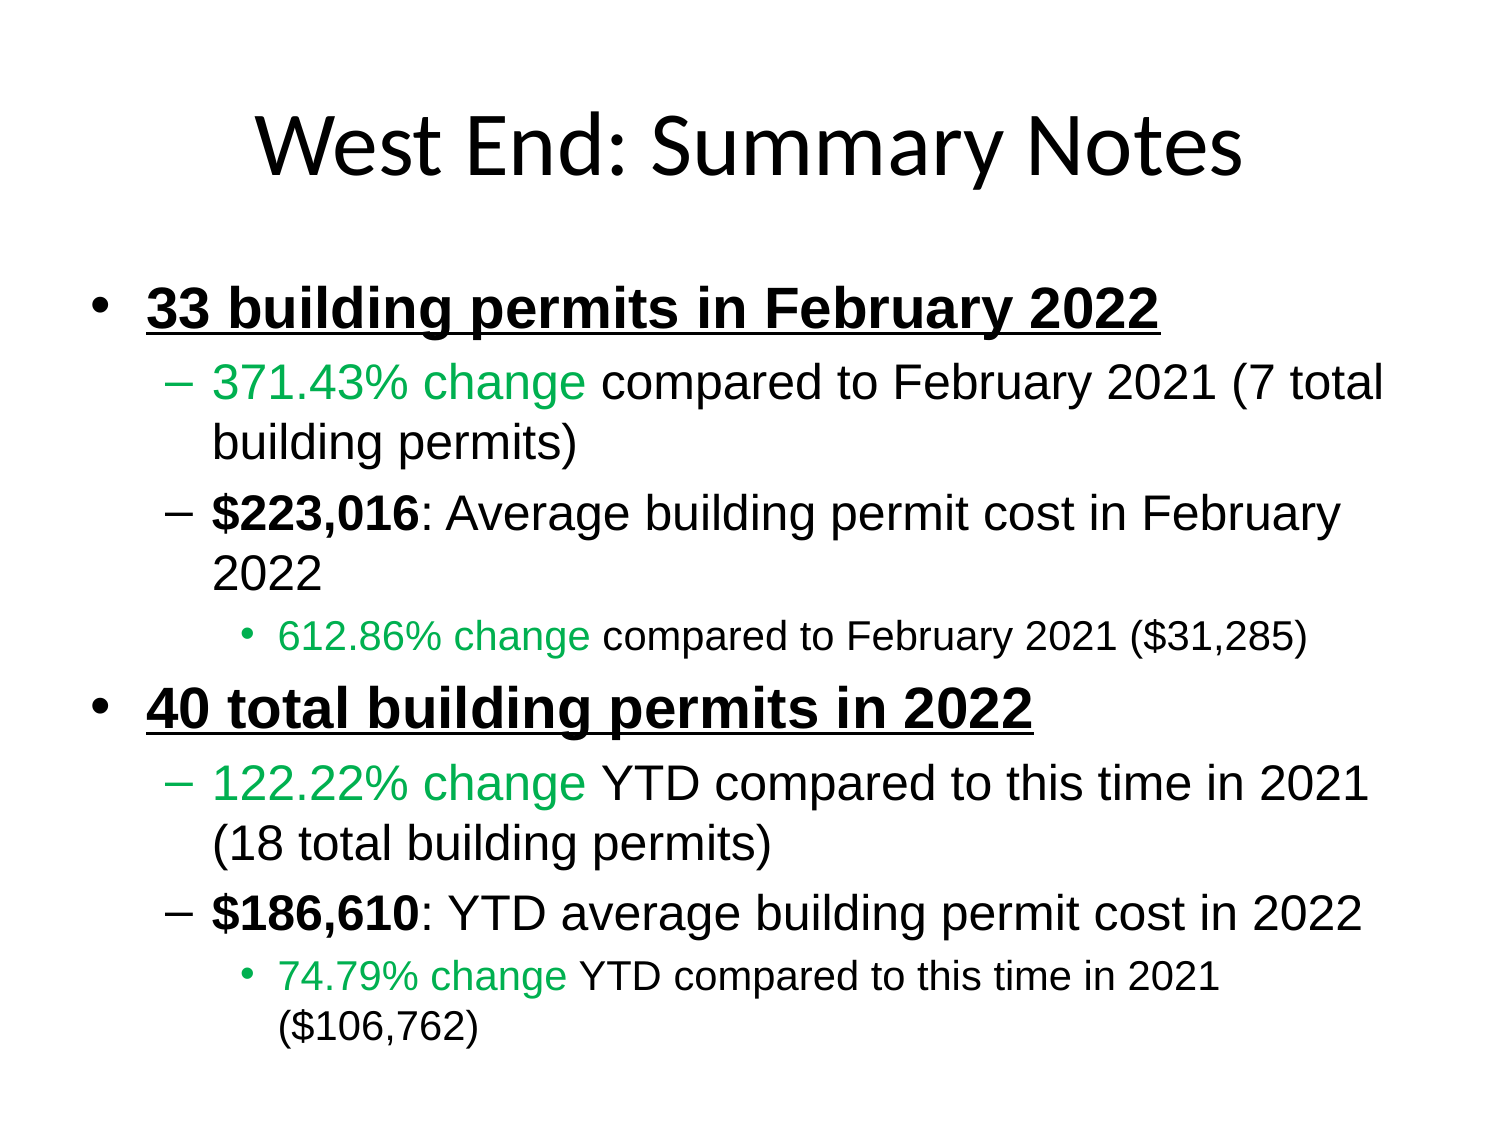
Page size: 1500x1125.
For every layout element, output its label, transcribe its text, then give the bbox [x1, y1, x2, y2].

list 33 building permits in February 2022 371.43% change compared to February 2021 (7 total building permits) $223,016: Average building permit cost in February 2022 612.86% change compared to February 2021 ($31,285) 40 total building permits in 2022 122.22% change YTD compared to this time in 2021 (18 total building permits) $186,610: YTD average building permit cost in 2022 74.79% change YTD compared to this time in 2021 ($106,762) [75, 262, 1425, 1005]
title West End: Summary Notes [75, 45, 1425, 233]
